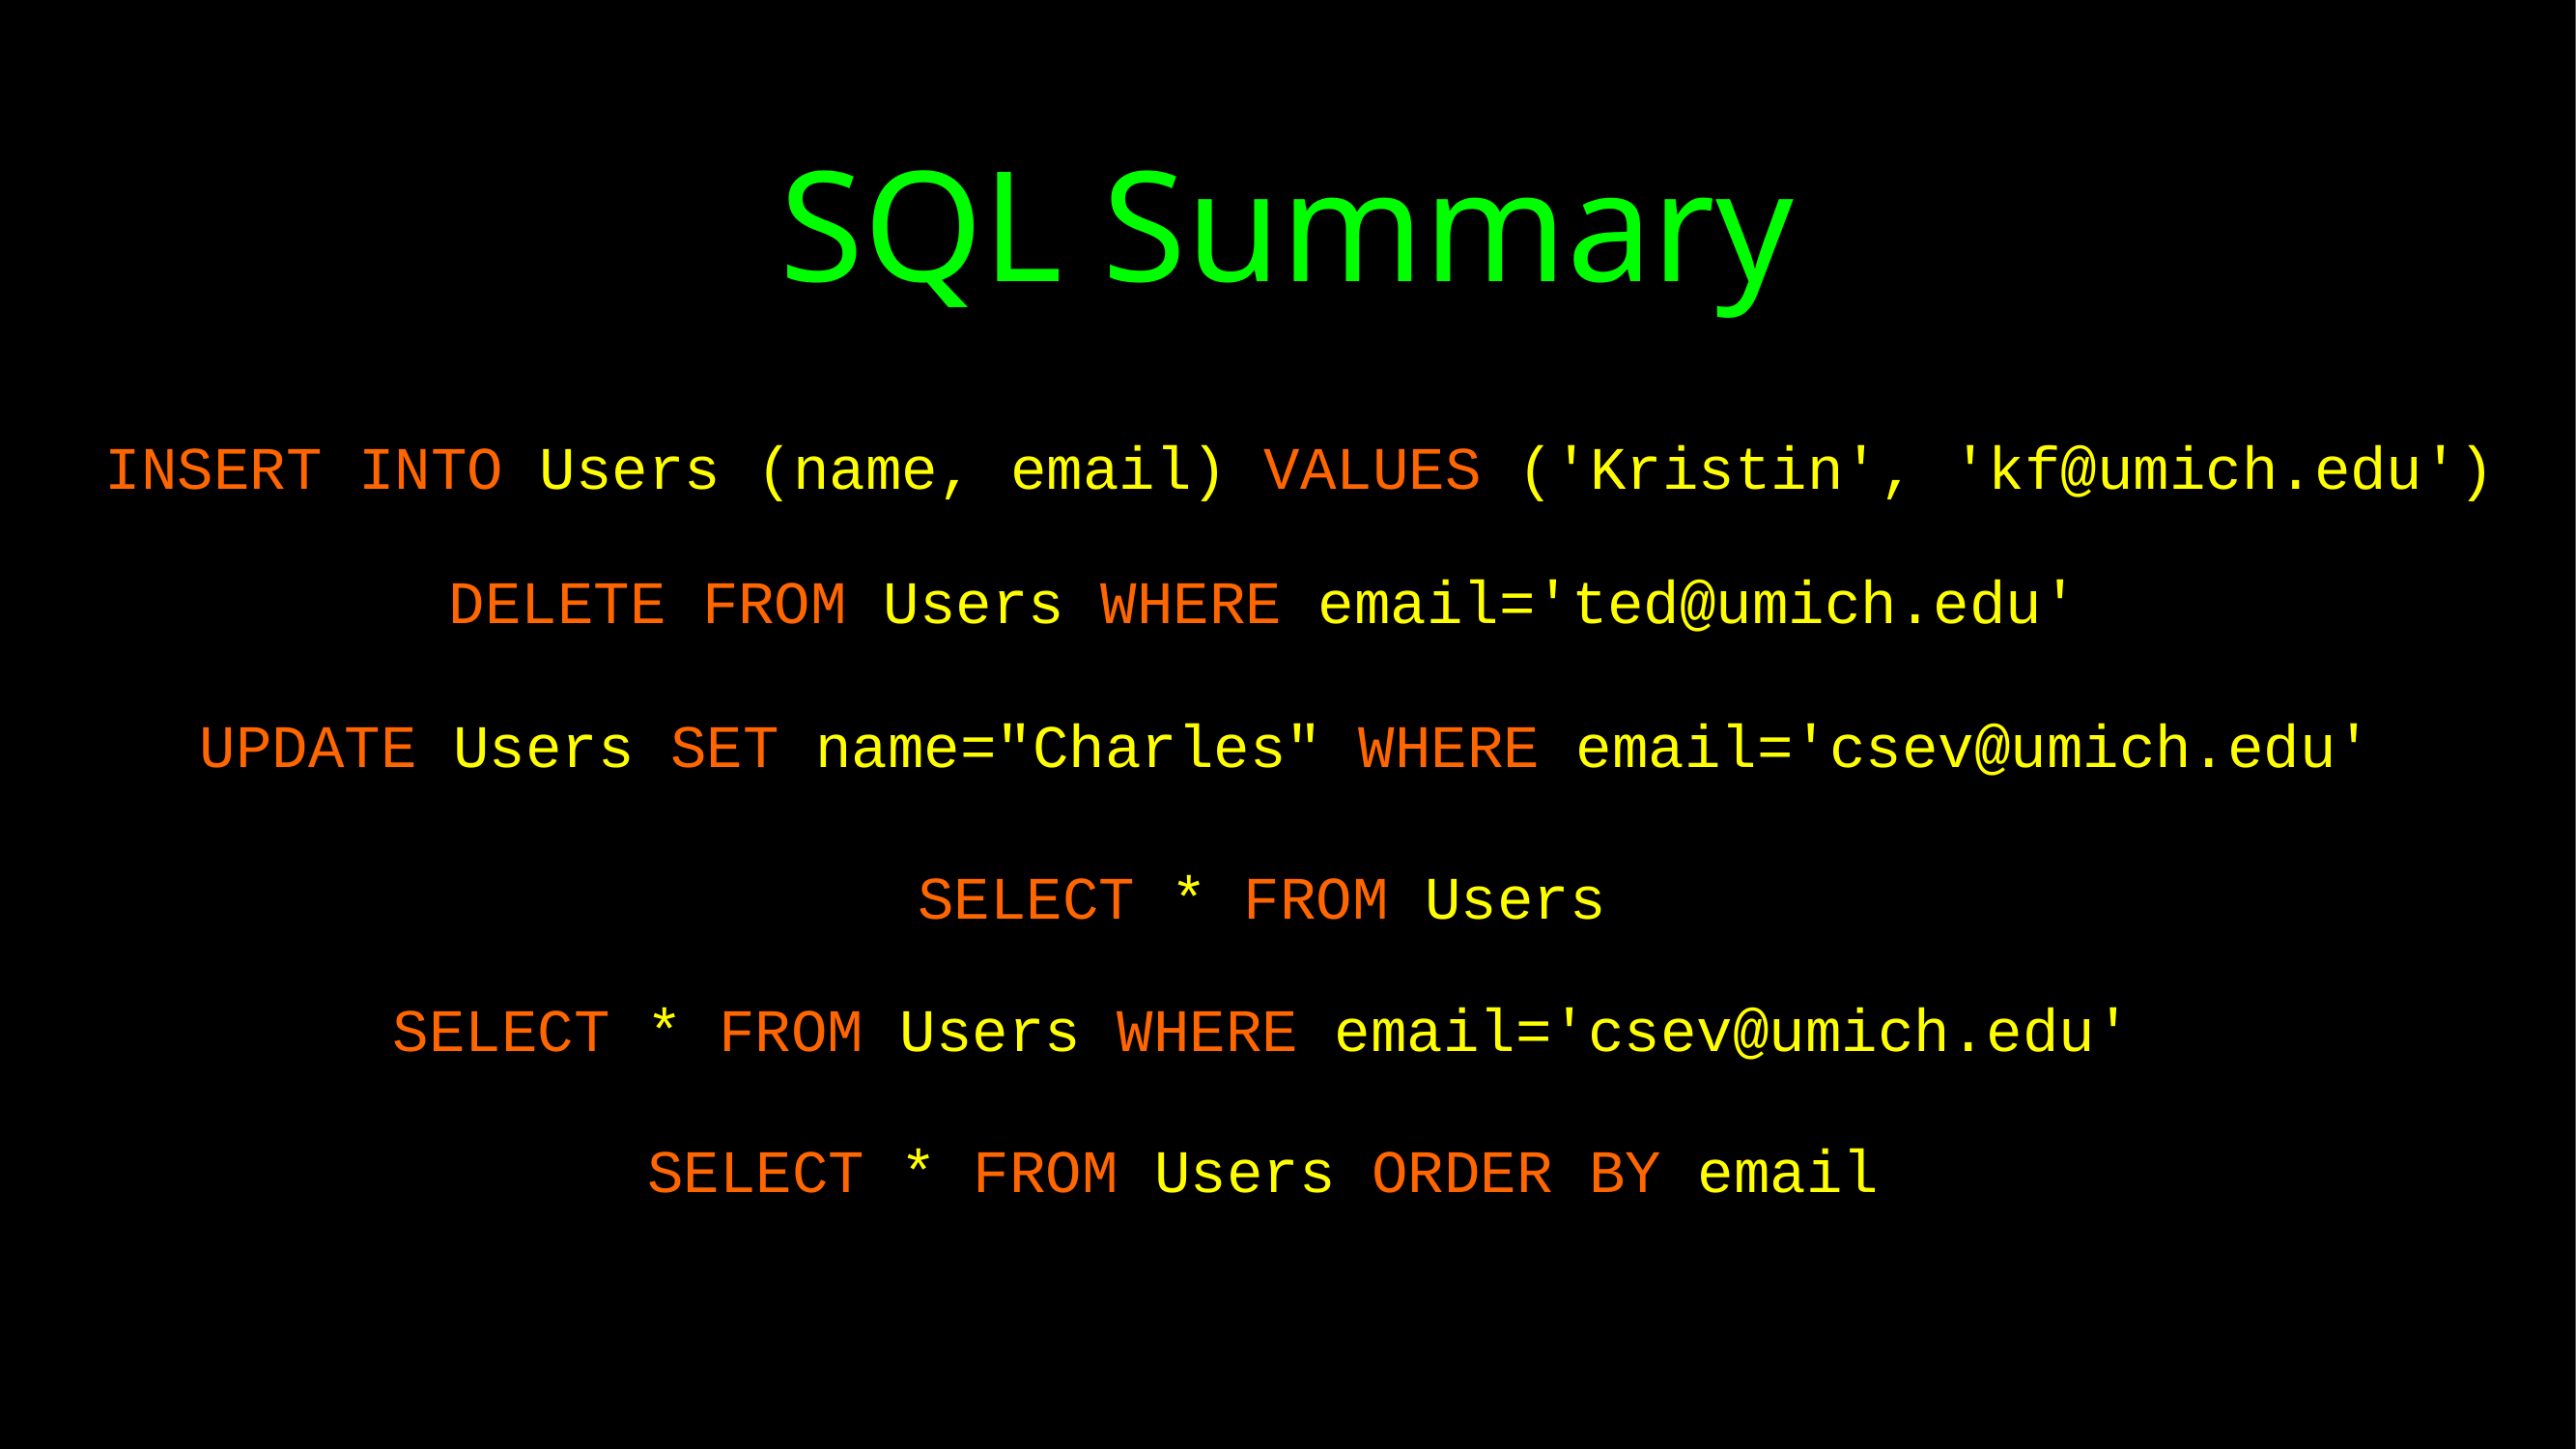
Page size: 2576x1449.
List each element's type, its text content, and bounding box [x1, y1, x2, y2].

title SQL Summary [183, 38, 2391, 403]
text_box SELECT * FROM Users ORDER BY email [616, 1108, 1910, 1228]
text_box DELETE FROM Users WHERE email='ted@umich.edu' [328, 537, 2199, 661]
text_box UPDATE Users SET name="Charles" WHERE email='csev@umich.edu' [146, 686, 2427, 802]
text_box INSERT INTO Users (name, email) VALUES ('Kristin', 'kf@umich.edu') [59, 407, 2541, 525]
text_box SELECT * FROM Users WHERE email='csev@umich.edu' [241, 963, 2282, 1092]
text_box SELECT * FROM Users [872, 831, 1653, 958]
